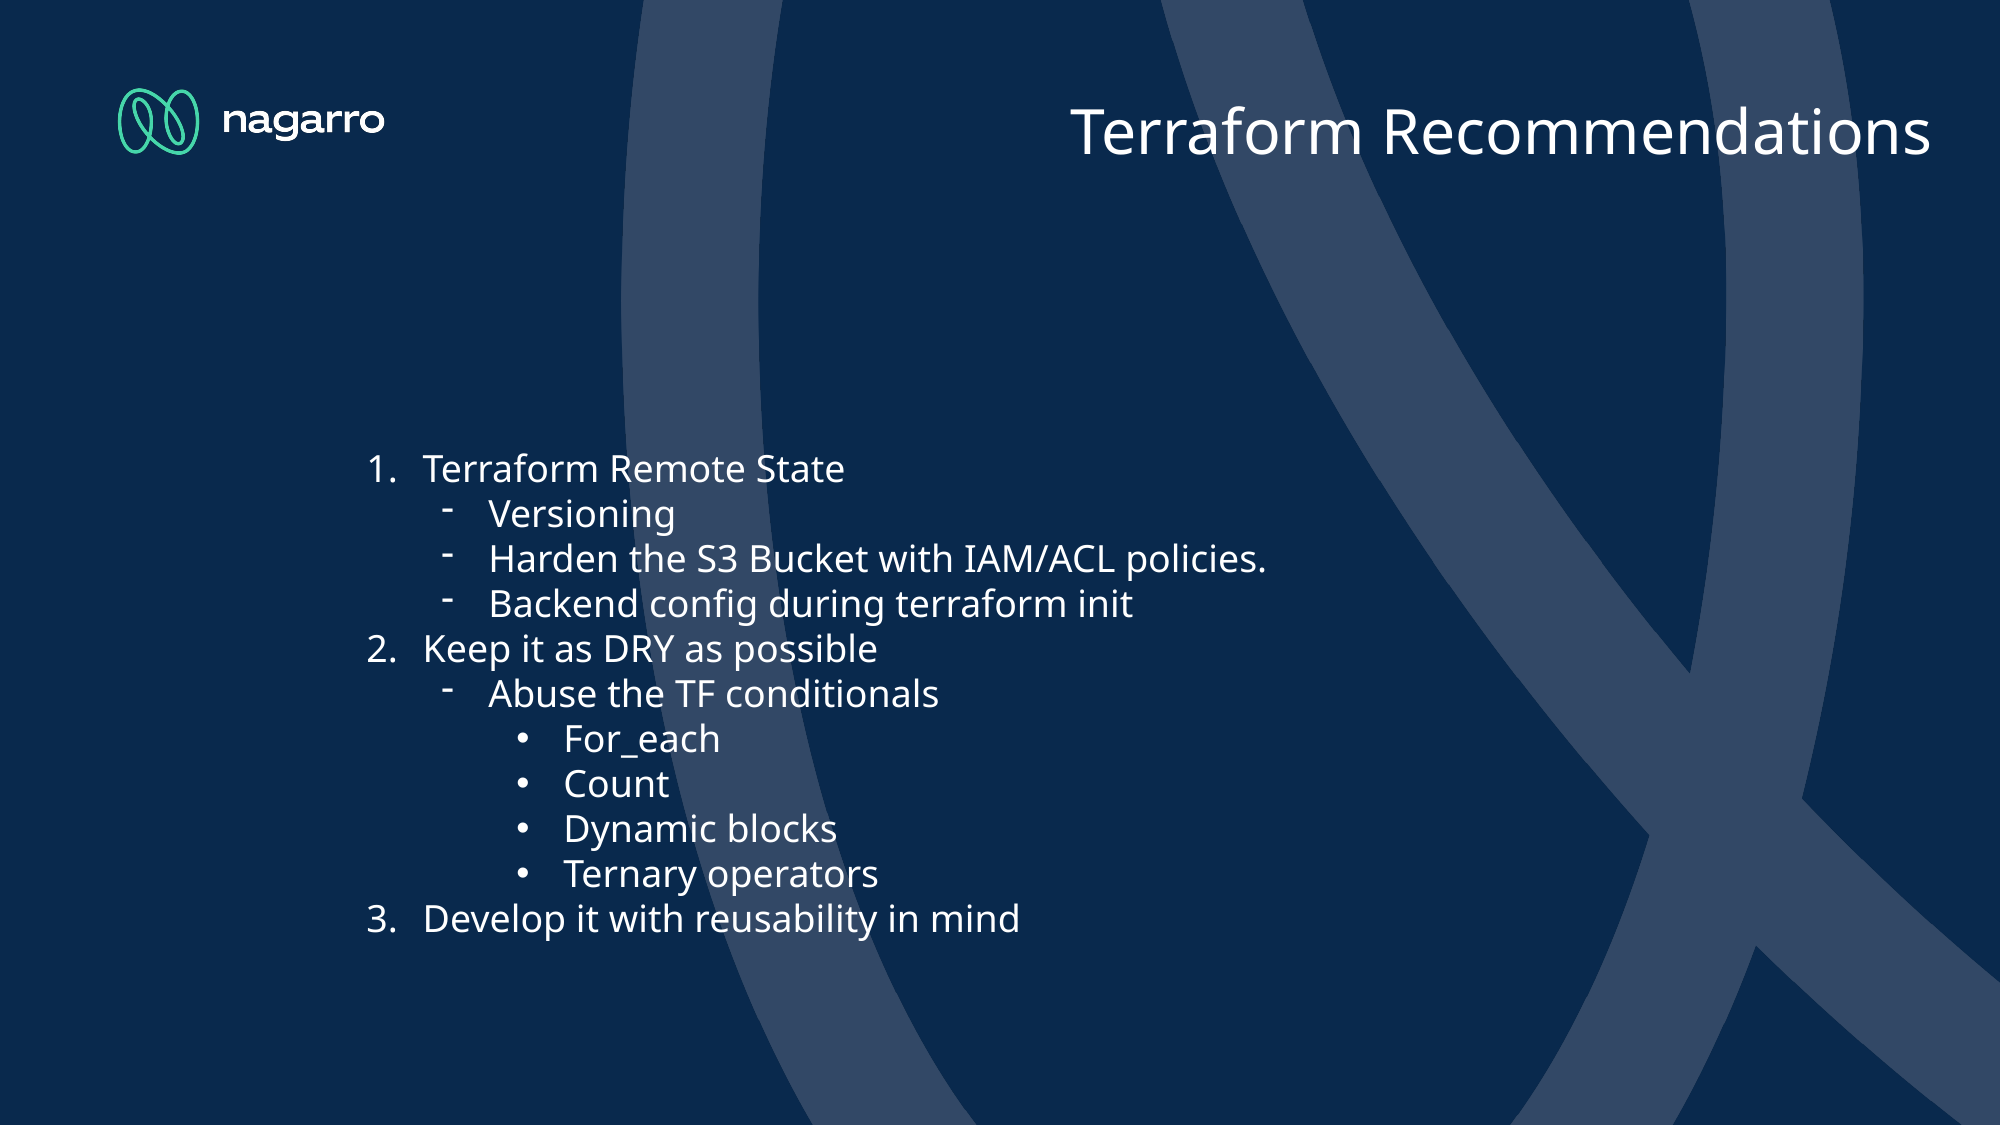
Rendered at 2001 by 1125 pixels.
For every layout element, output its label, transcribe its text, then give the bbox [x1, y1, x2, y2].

picture [621, 0, 2000, 1125]
text_box Terraform Recommendations [1056, 84, 1949, 175]
text_box Terraform Remote State Versioning Harden the S3 Bucket with IAM/ACL policies. Backend config during terraform init Keep it as DRY as possible Abuse the TF conditionals For_each Count Dynamic blocks Ternary operators Develop it with reusability in mind [351, 437, 1283, 993]
picture [88, 0, 414, 244]
